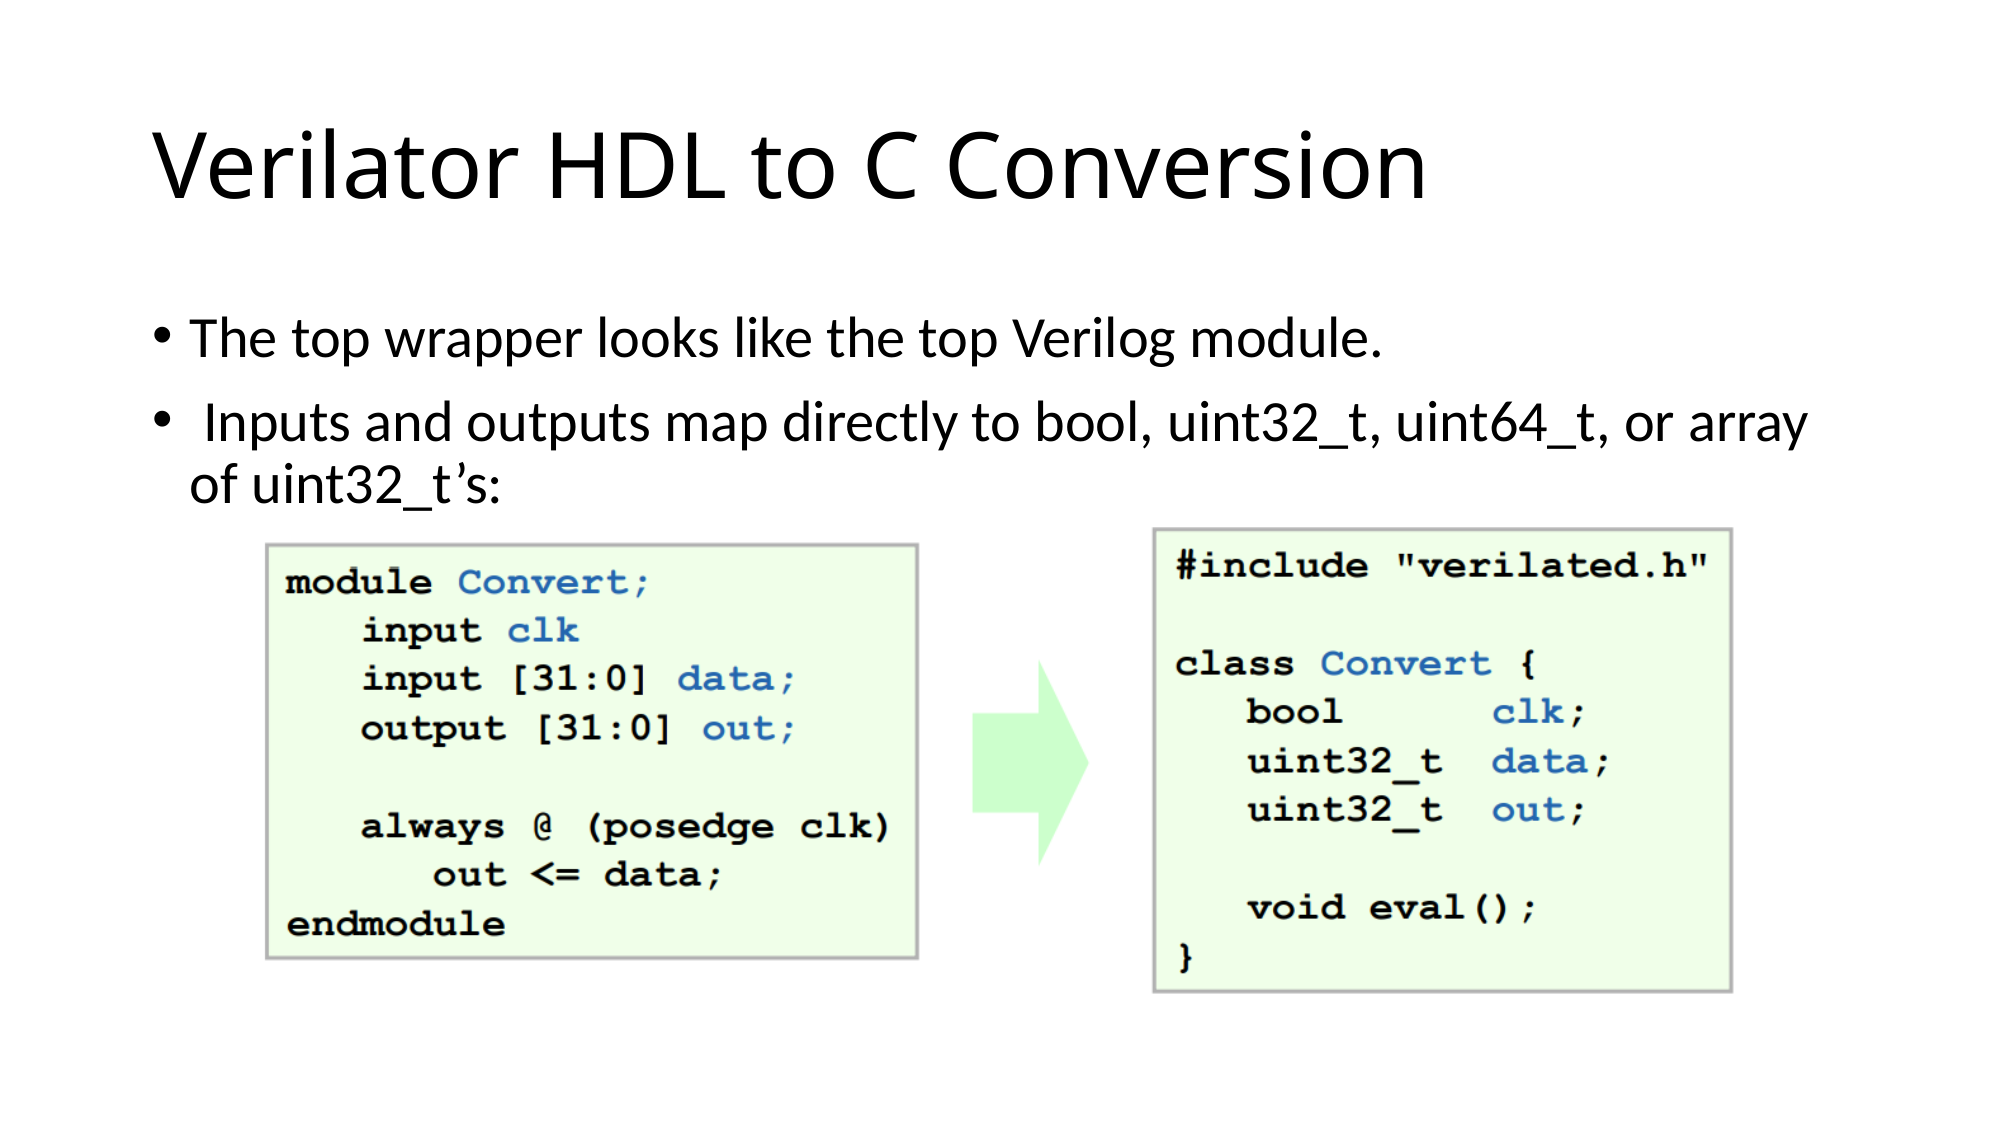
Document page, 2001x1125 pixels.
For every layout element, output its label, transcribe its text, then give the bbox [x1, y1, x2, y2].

picture [255, 526, 1745, 995]
list The top wrapper looks like the top Verilog module. Inputs and outputs map directly to bool, uint32_t, uint64_t, or array of uint32_t’s: [137, 299, 1863, 1014]
title Verilator HDL to C Conversion [137, 59, 1863, 278]
